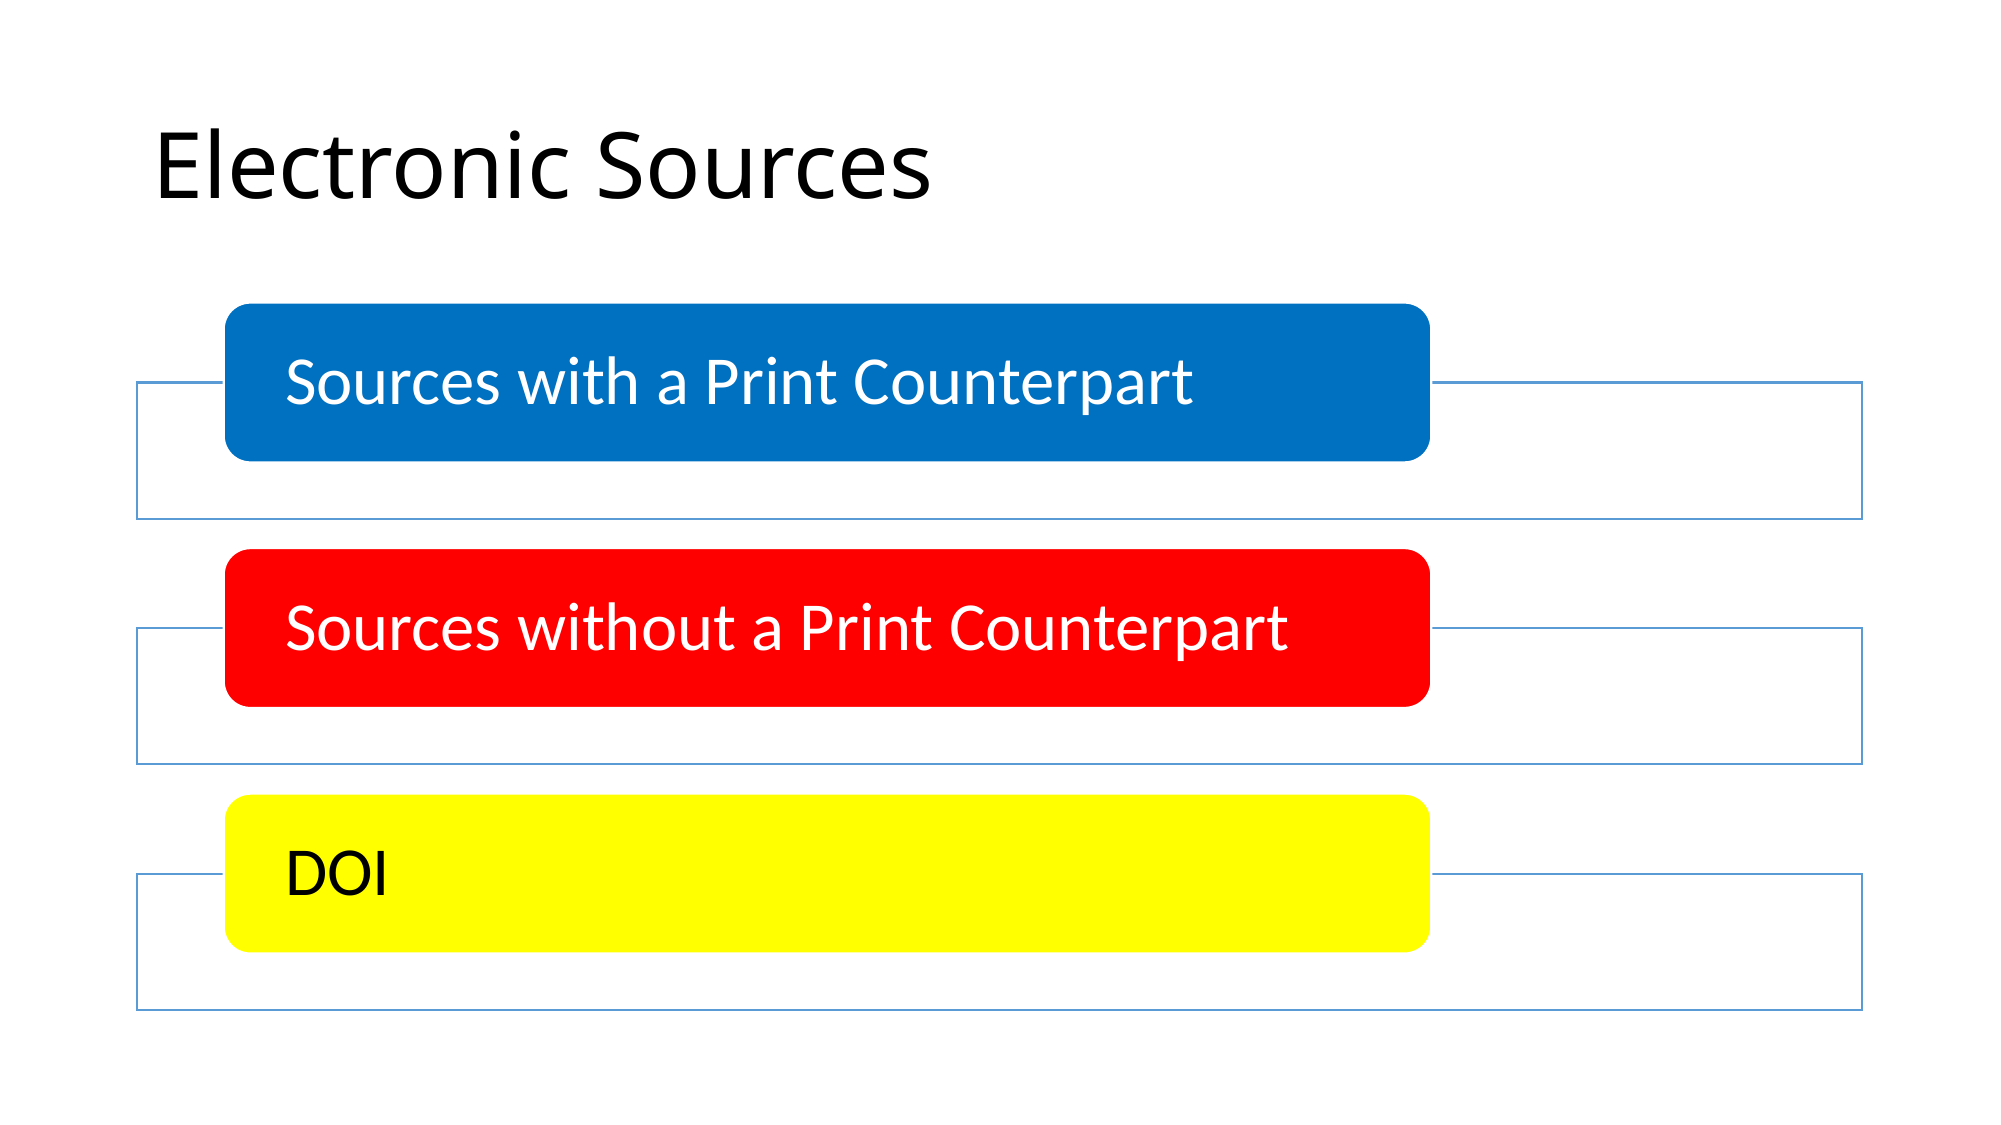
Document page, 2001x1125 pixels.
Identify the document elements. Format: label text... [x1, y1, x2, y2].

title Electronic Sources [137, 59, 1863, 278]
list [137, 299, 1863, 1014]
